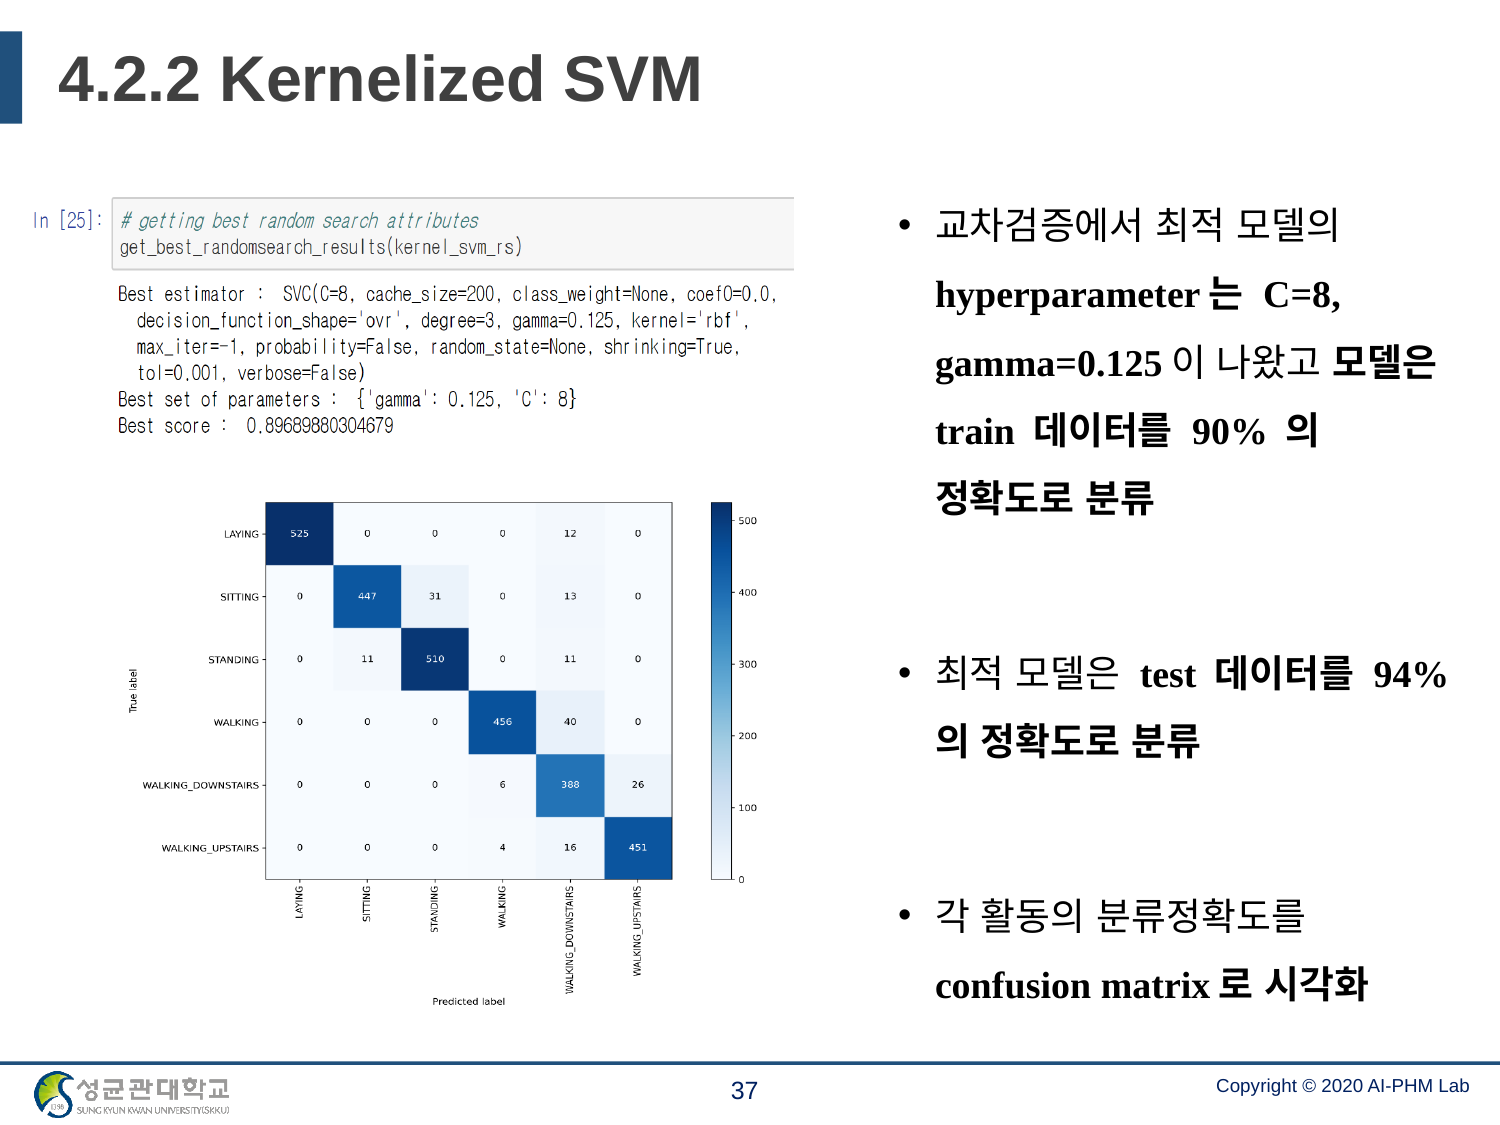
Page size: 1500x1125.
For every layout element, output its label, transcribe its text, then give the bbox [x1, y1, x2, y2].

text_box 교차검증에서 최적 모델의 hyperparameter는 C=8, gamma=0.125이 나왔고 모델은 train 데이터를 90% 의 정확도로 분류 최적 모델은 test 데이터를 94%의 정확도로 분류 각 활동의 분류정확도를 confusion matrix로 시각화 [883, 171, 1478, 1023]
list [20, 181, 794, 467]
text_box 4.2.2 Kernelized SVM [43, 35, 1476, 125]
picture [96, 494, 767, 1023]
picture [34, 1071, 229, 1118]
